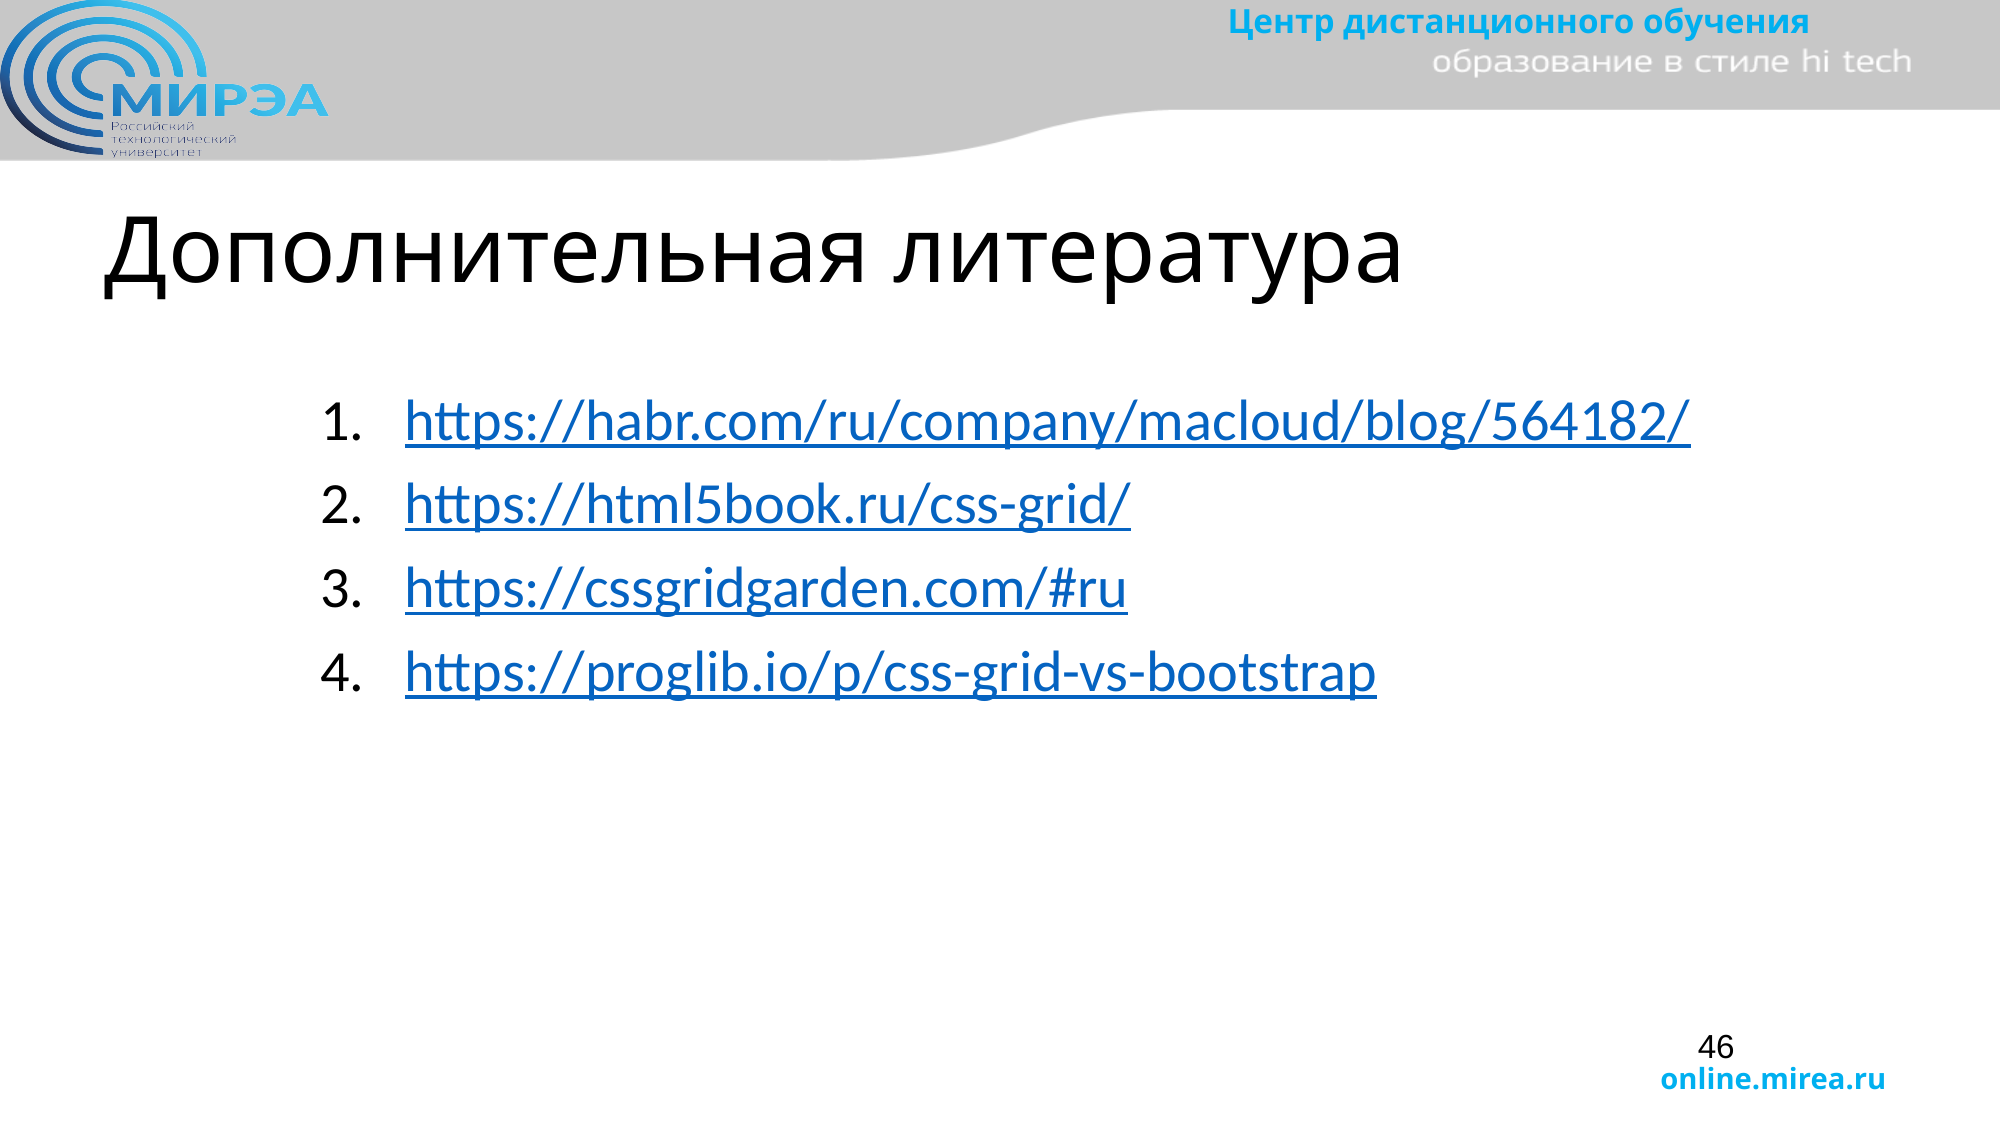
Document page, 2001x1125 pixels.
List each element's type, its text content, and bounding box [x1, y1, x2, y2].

list https://habr.com/ru/company/macloud/blog/564182/ https://html5book.ru/css-grid/ https://cssgridgarden.com/#ru https://proglib.io/p/css-grid-vs-bootstrap [305, 382, 1733, 1005]
title Дополнительная литература [90, 196, 1891, 384]
text_box 46 [1400, 1017, 1750, 1062]
picture [0, 0, 329, 159]
